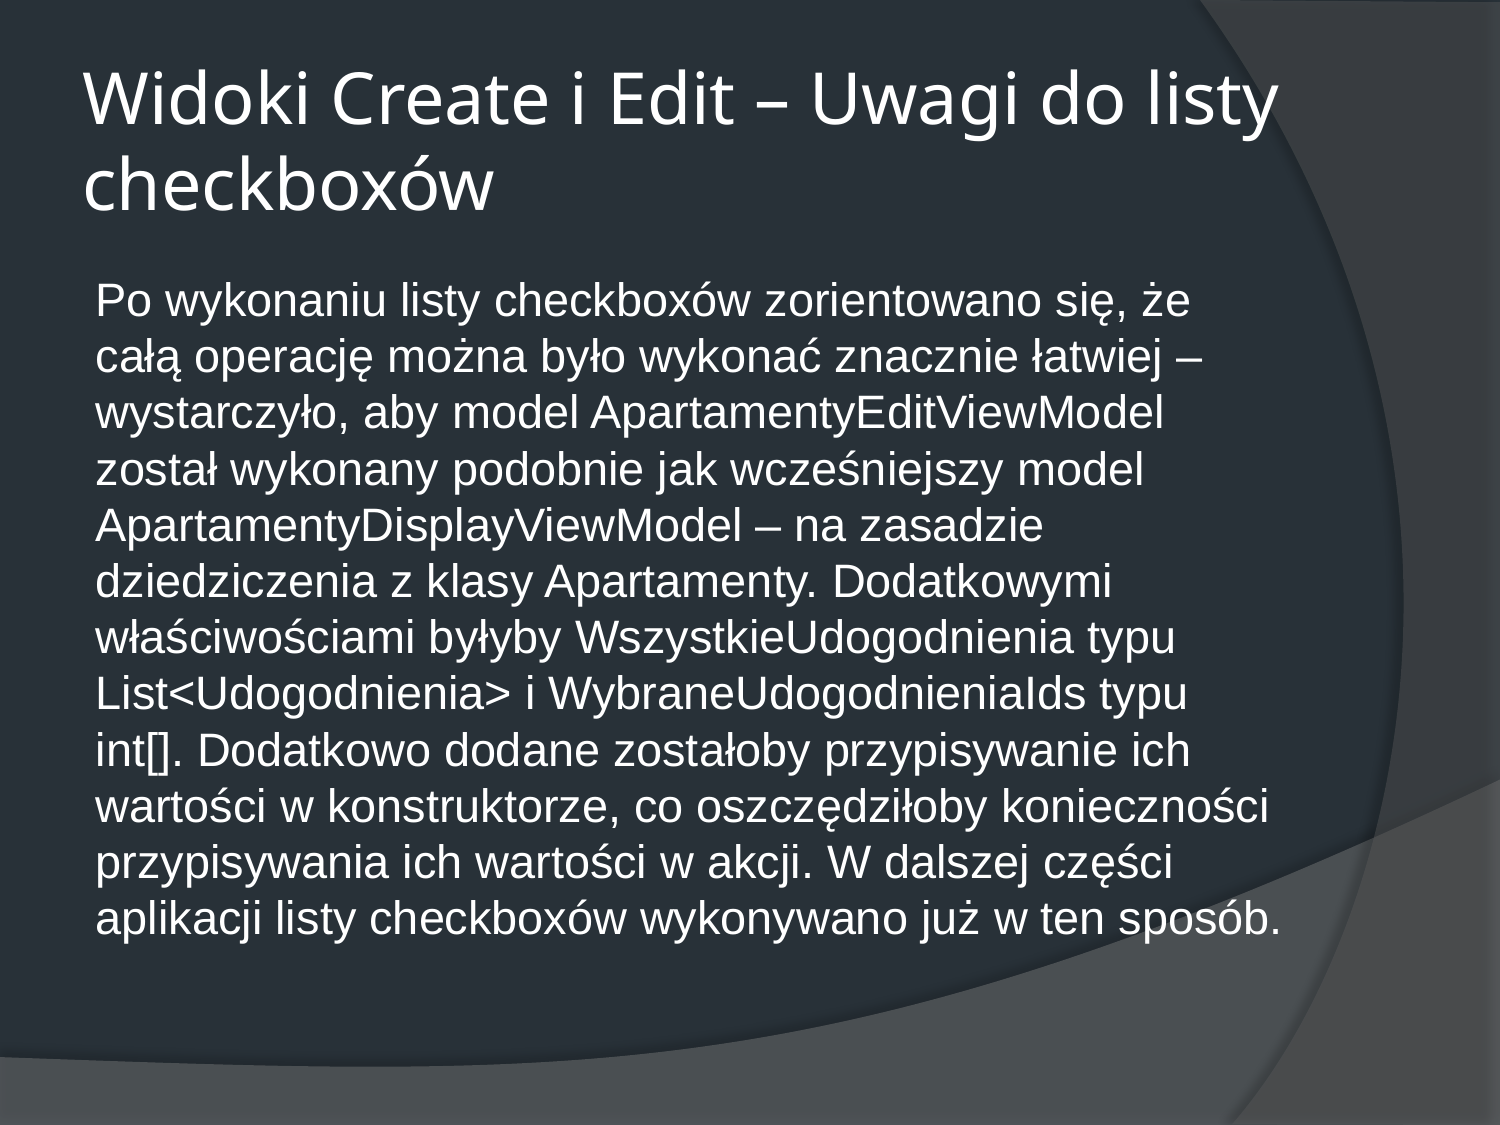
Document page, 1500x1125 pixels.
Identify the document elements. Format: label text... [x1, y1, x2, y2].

list Po wykonaniu listy checkboxów zorientowano się, że całą operację można było wykonać znacznie łatwiej – wystarczyło, aby model ApartamentyEditViewModel został wykonany podobnie jak wcześniejszy model ApartamentyDisplayViewModel – na zasadzie dziedziczenia z klasy Apartamenty. Dodatkowymi właściwościami byłyby WszystkieUdogodnienia typu List<Udogodnienia> i WybraneUdogodnieniaIds typu int[]. Dodatkowo dodane zostałoby przypisywanie ich wartości w konstruktorze, co oszczędziłoby konieczności przypisywania ich wartości w akcji. W dalszej części aplikacji listy checkboxów wykonywano już w ten sposób. [75, 262, 1300, 1005]
title Widoki Create i Edit – Uwagi do listy checkboxów [75, 45, 1300, 233]
